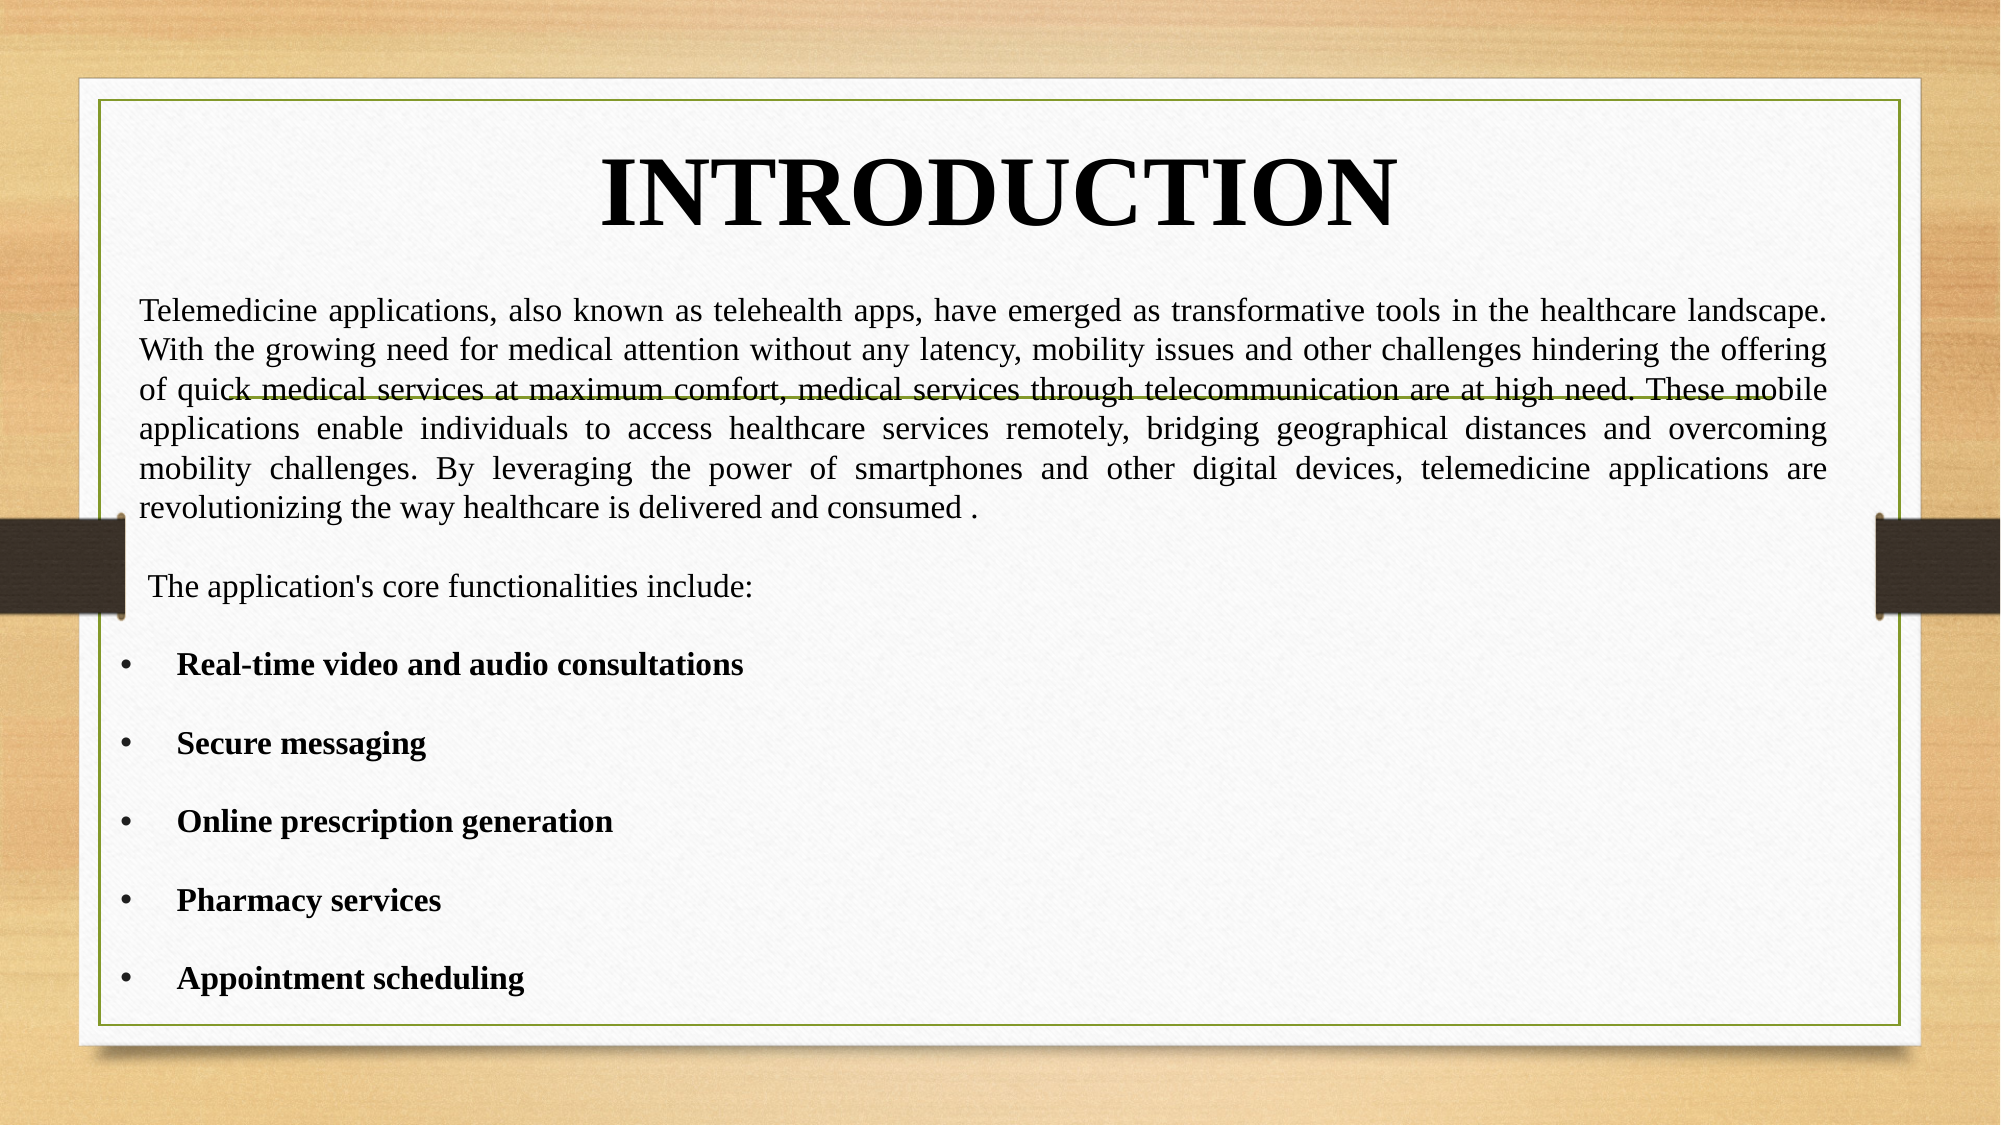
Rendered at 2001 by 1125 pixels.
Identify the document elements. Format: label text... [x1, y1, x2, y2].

text_box Telemedicine applications, also known as telehealth apps, have emerged as transformative tools in the healthcare landscape. With the growing need for medical attention without any latency, mobility issues and other challenges hindering the offering of quick medical services at maximum comfort, medical services through telecommunication are at high need. These mobile applications enable individuals to access healthcare services remotely, bridging geographical distances and overcoming mobility challenges. By leveraging the power of smartphones and other digital devices, telemedicine applications are revolutionizing the way healthcare is delivered and consumed . The application's core functionalities include: Real-time video and audio consultations Secure messaging Online prescription generation Pharmacy services Appointment scheduling [105, 282, 1888, 1005]
title INTRODUCTION [187, 99, 1813, 271]
picture [0, 0, 2001, 1125]
